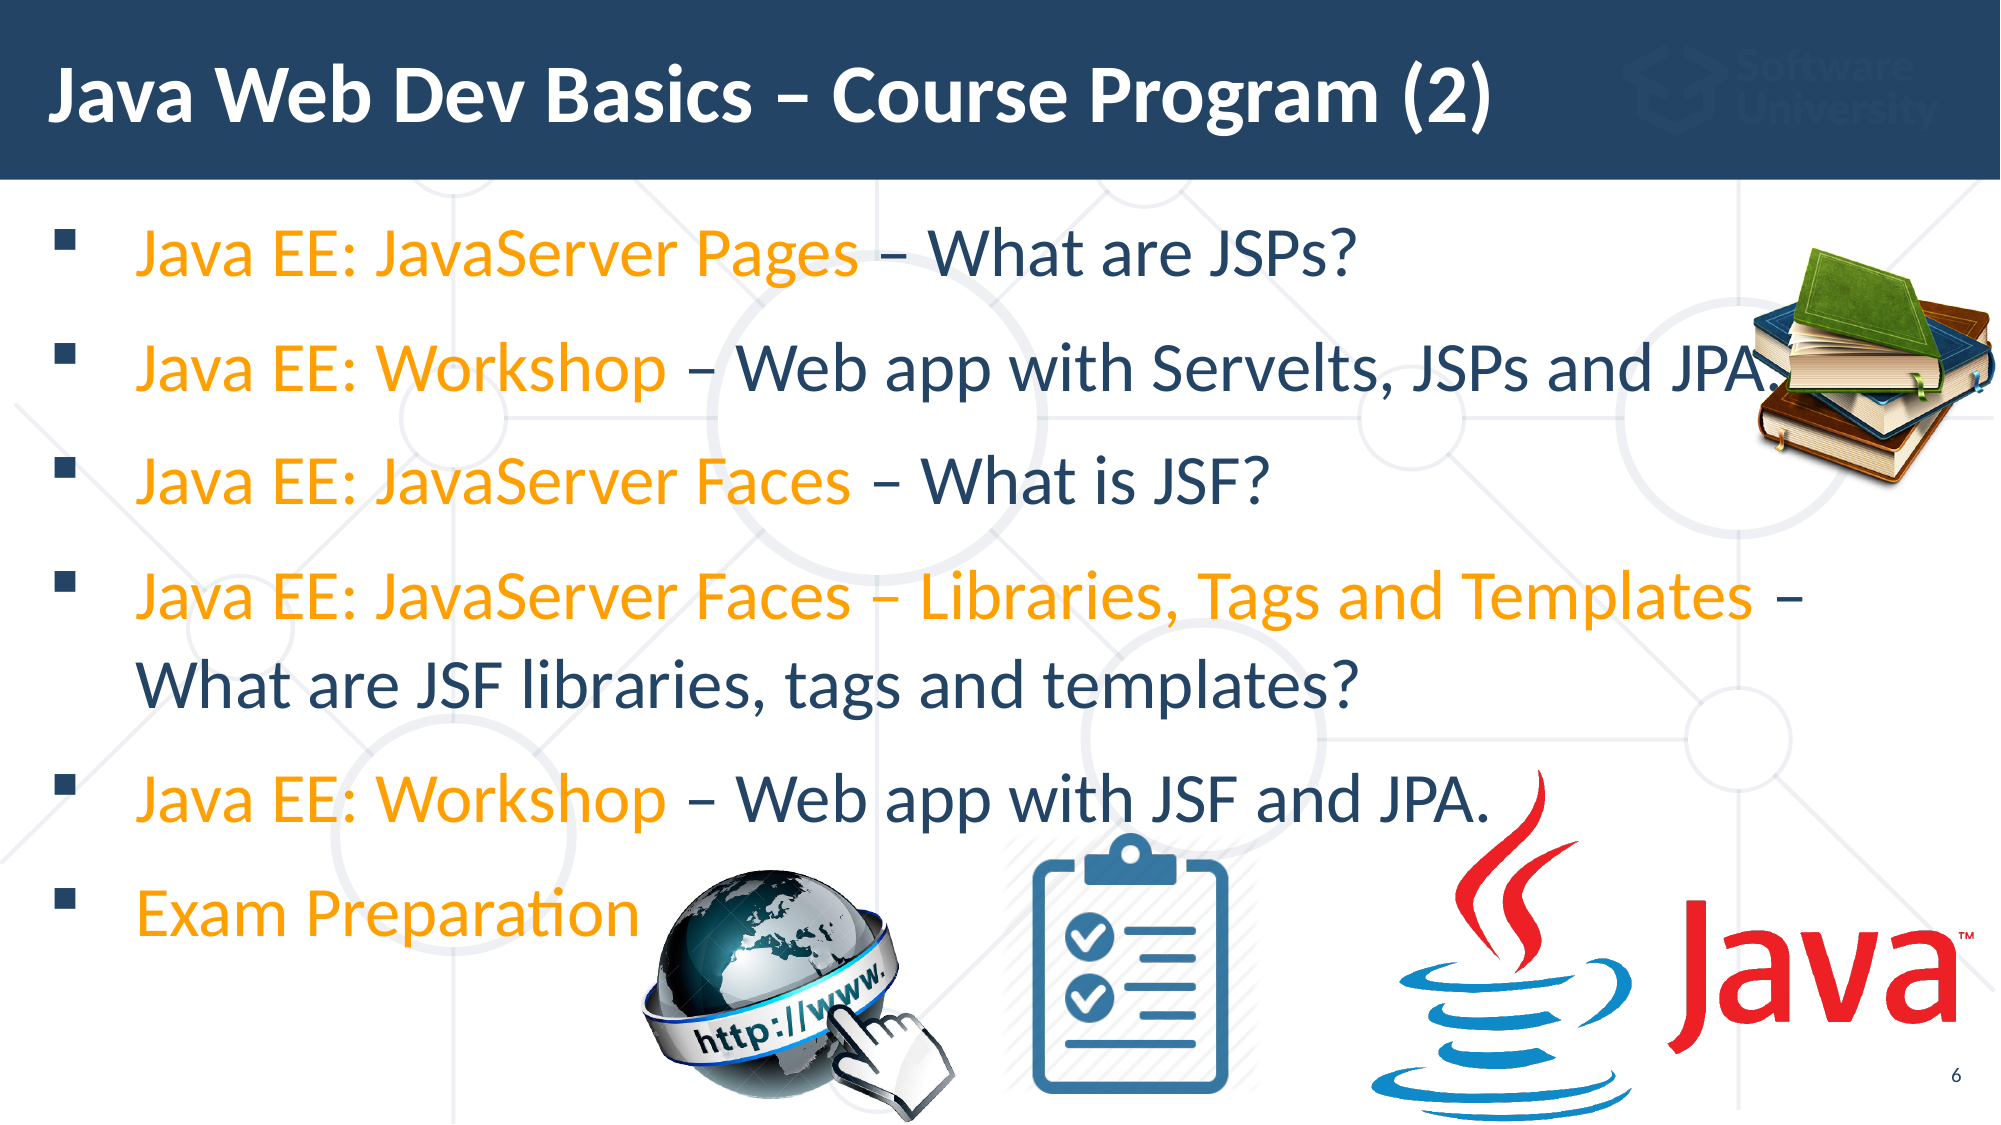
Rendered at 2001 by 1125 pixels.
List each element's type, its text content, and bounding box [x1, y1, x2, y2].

text_box Java EE: JavaServer Pages – What are JSPs? Java EE: Workshop – Web app with Servelts, JSPs and JPA. Java EE: JavaServer Faces – What is JSF? Java EE: JavaServer Faces – Libraries, Tags and Templates – What are JSF libraries, tags and templates? Java EE: Workshop – Web app with JSF and JPA. Exam Preparation [31, 196, 1970, 1050]
picture [636, 858, 958, 1125]
text_box Java Web Dev Basics – Course Program (2) [31, 16, 1591, 162]
picture [1750, 246, 1998, 494]
picture [1000, 833, 1262, 1094]
picture [1346, 760, 1998, 1125]
